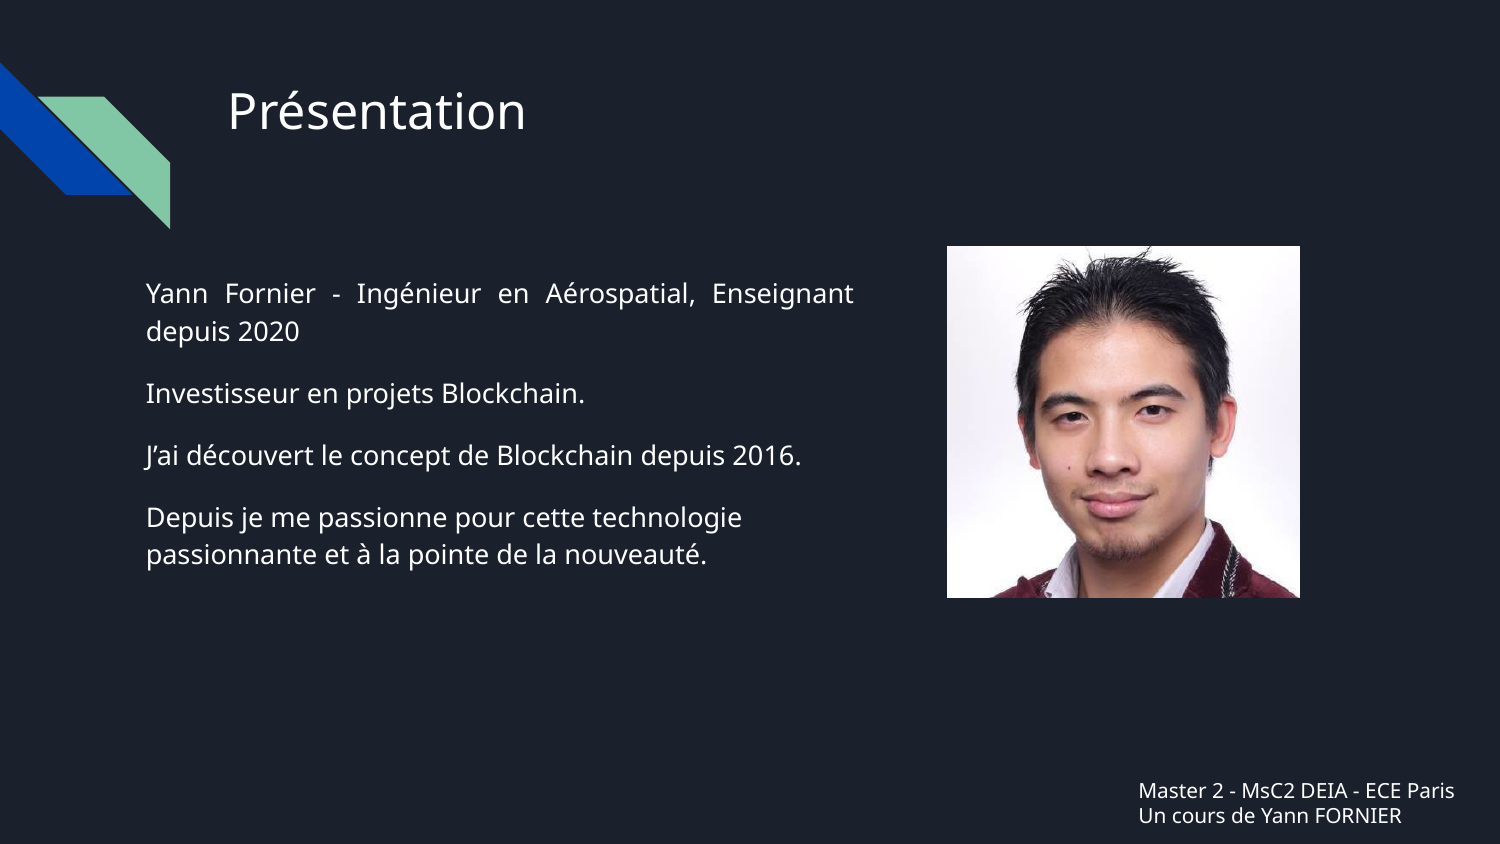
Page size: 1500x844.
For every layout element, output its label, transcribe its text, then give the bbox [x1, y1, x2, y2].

title Présentation [212, 64, 1368, 215]
list Yann Fornier - Ingénieur en Aérospatial, Enseignant depuis 2020 Investisseur en projets Blockchain. J’ai découvert le concept de Blockchain depuis 2016. Depuis je me passionne pour cette technologie passionnante et à la pointe de la nouveauté. [130, 257, 870, 735]
text_box Master 2 - MsC2 DEIA - ECE Paris Un cours de Yann FORNIER [1123, 762, 1500, 843]
picture [947, 245, 1300, 598]
